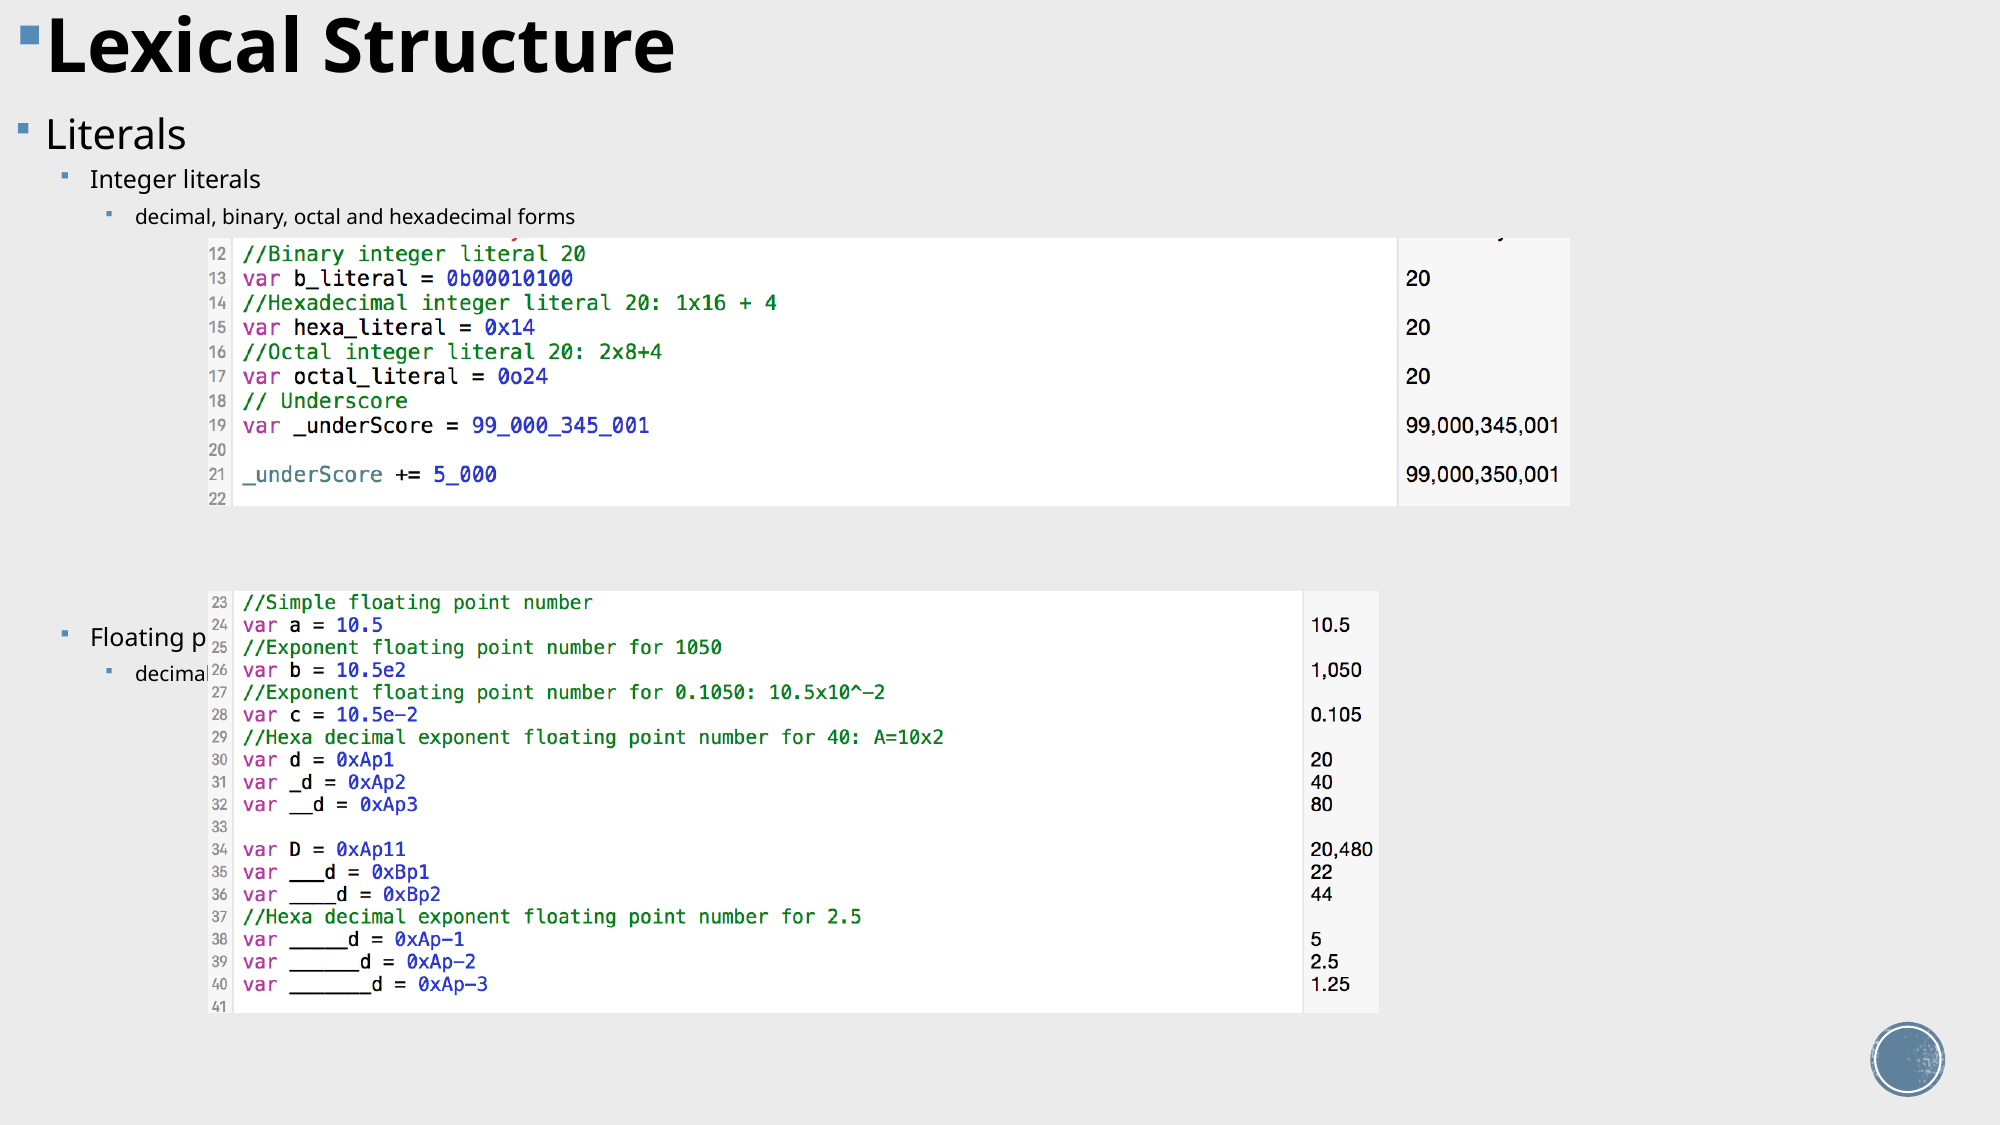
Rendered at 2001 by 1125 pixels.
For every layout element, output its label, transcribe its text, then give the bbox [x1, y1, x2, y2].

picture [208, 238, 1570, 506]
picture [208, 591, 1379, 1013]
list Lexical Structure Literals Integer literals decimal, binary, octal and hexadecimal forms Floating point literals decimal numbers, exponential numbers both decimal and hexadecimal floating point numbers [0, 0, 1826, 1013]
